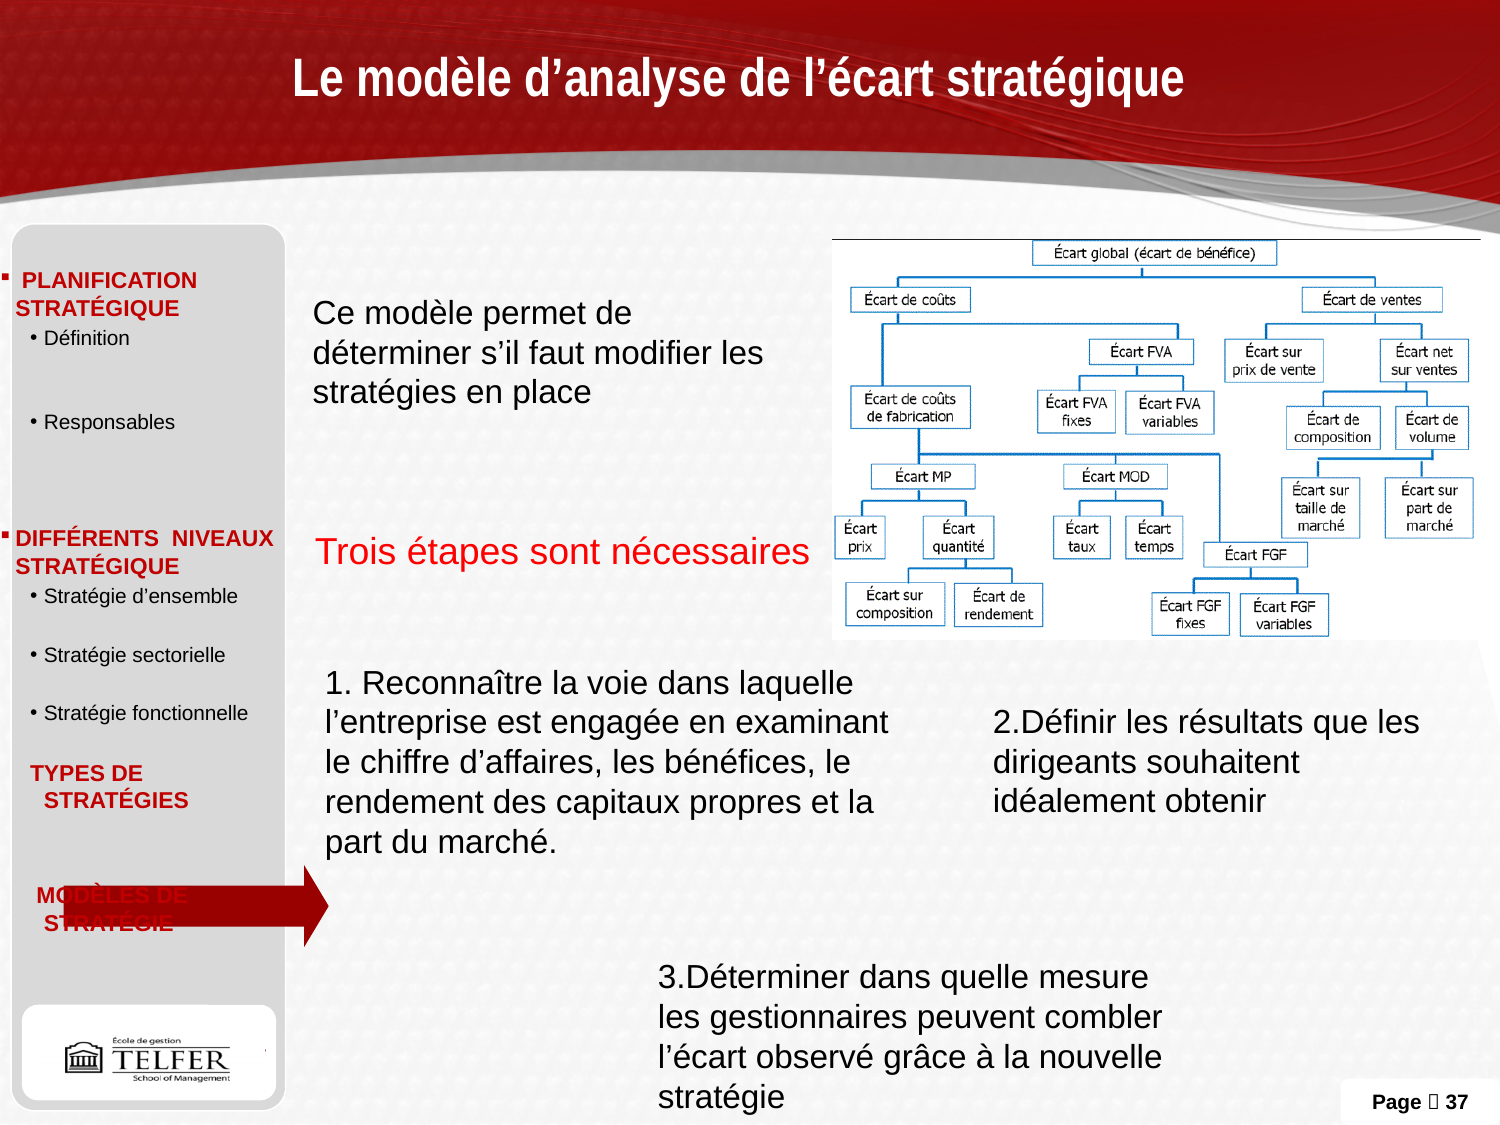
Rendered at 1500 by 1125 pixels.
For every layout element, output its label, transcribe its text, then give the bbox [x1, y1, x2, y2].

text_box 1. Reconnaître la voie dans laquelle l’entreprise est engagée en examinant le chiffre d’affaires, les bénéfices, le rendement des capitaux propres et la part du marché. [310, 653, 915, 868]
text_box 2.Définir les résultats que les dirigeants souhaitent idéalement obtenir [978, 692, 1437, 827]
picture [38, 1014, 266, 1093]
list planification stratégique Définition Responsables Différents niveaux stratégique Stratégie d’ensemble Stratégie sectorielle Stratégie fonctionnelle Types de stratégies Modèles de stratégie [0, 234, 290, 1005]
text_box 3.Déterminer dans quelle mesure les gestionnaires peuvent combler l’écart observé grâce à la nouvelle stratégie [643, 948, 1182, 1123]
picture [0, 0, 1500, 1125]
text_box Ce modèle permet de déterminer s’il faut modifier les stratégies en place [297, 283, 789, 418]
text_box [290, 864, 329, 948]
text_box Trois étapes sont nécessaires [300, 519, 826, 580]
title Le modèle d’analyse de l’écart stratégique [0, 0, 1480, 159]
